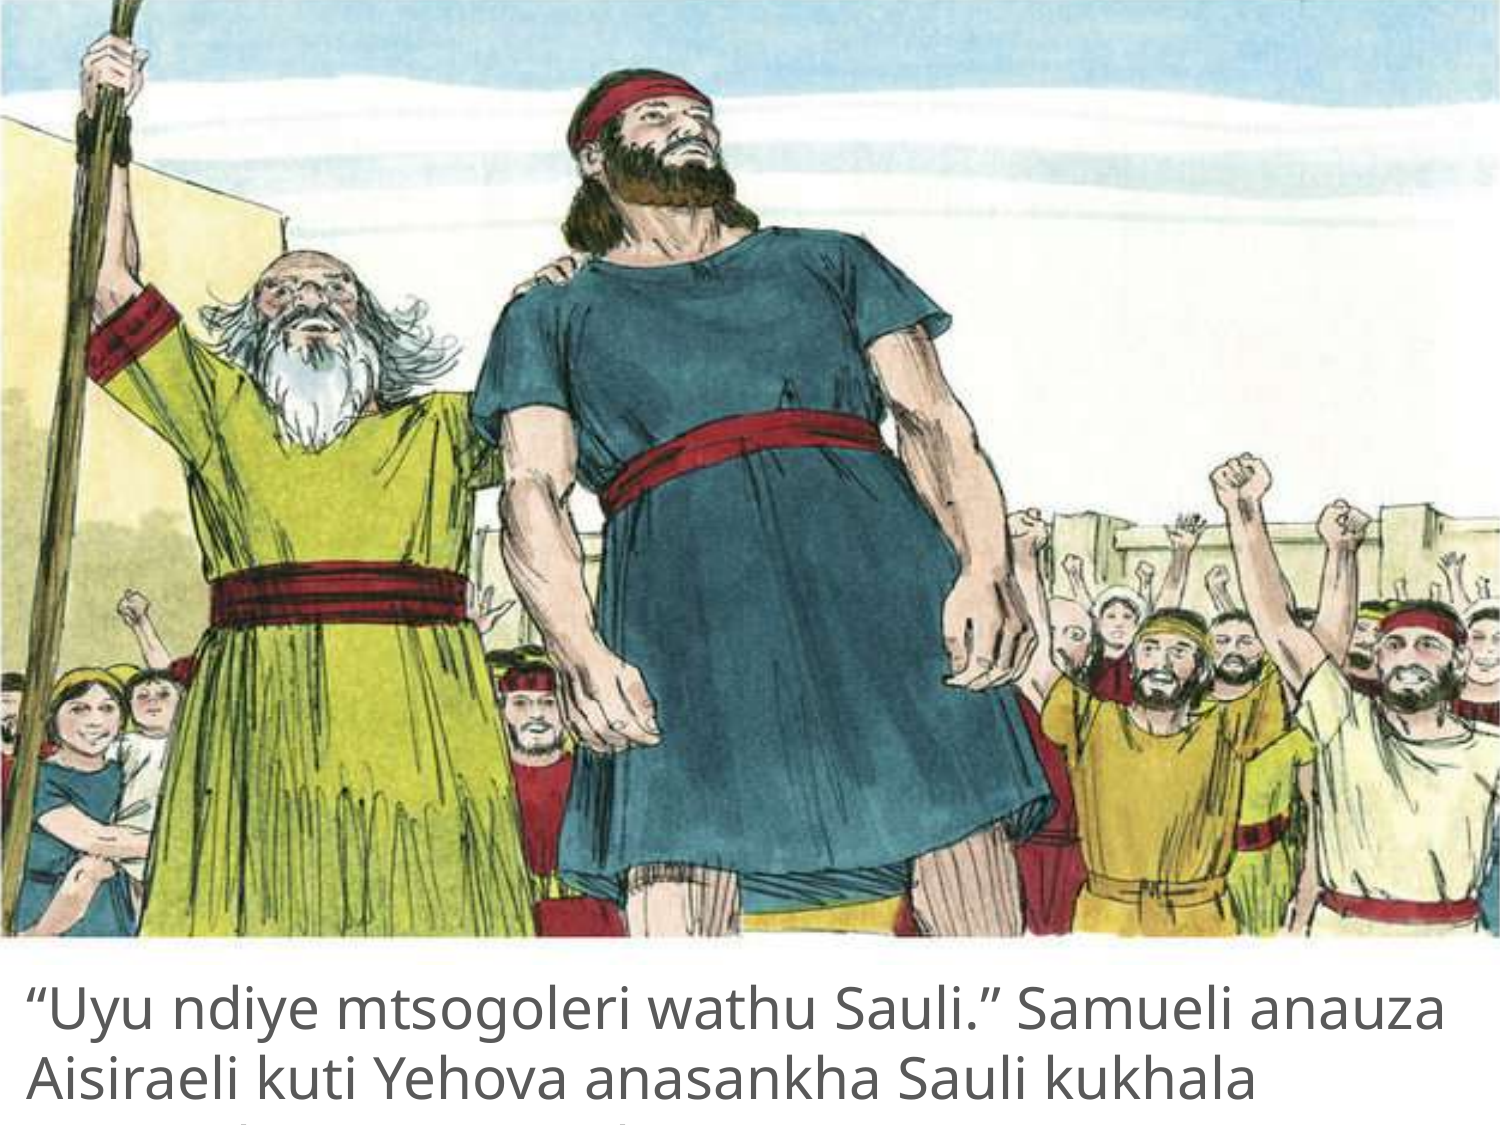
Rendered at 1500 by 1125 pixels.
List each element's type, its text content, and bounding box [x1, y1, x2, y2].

picture [0, 0, 1500, 965]
text_box “Uyu ndiye mtsogoleri wathu Sauli.” Samueli anauza Aisiraeli kuti Yehova anasankha Sauli kukhala mtsogoleri wa Aisiraeli. [11, 974, 1498, 1125]
